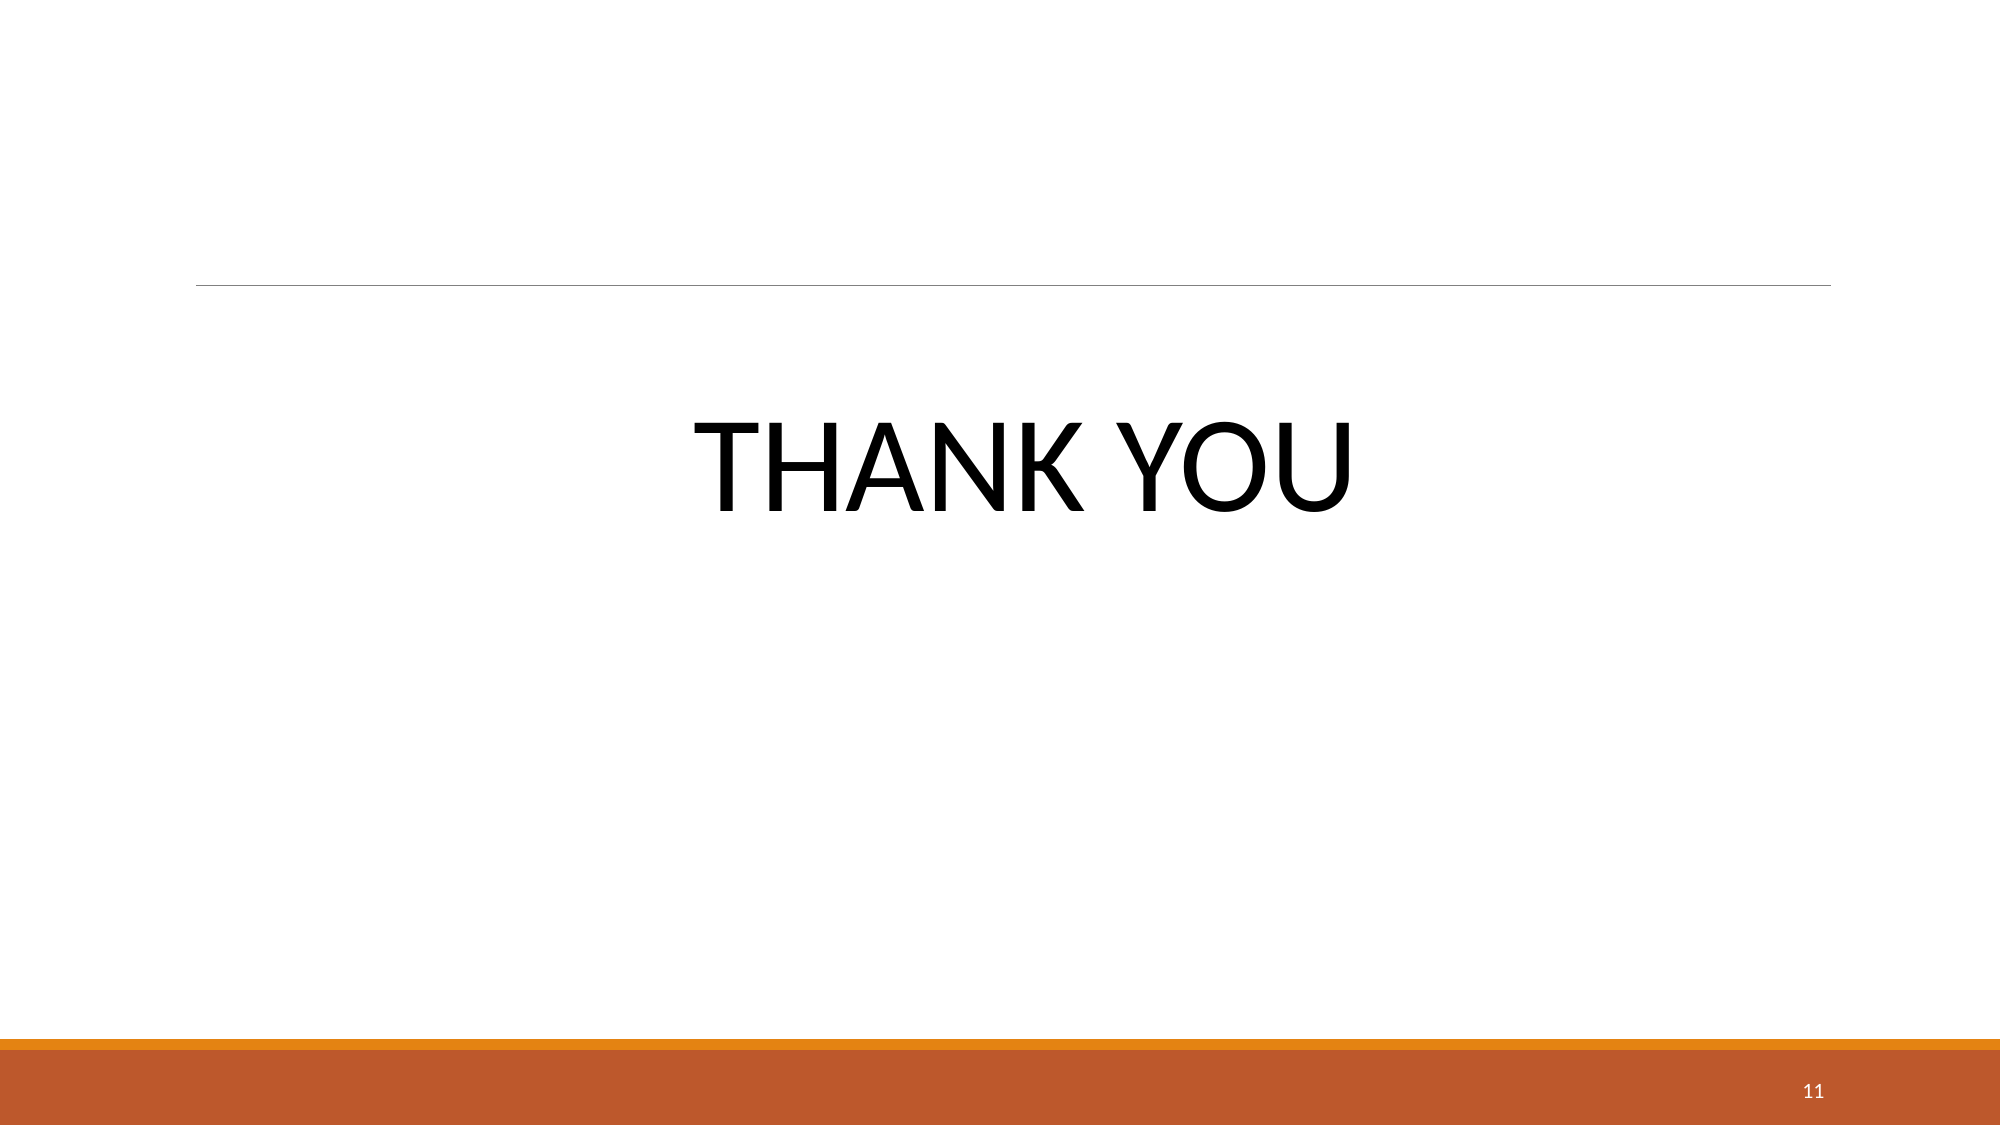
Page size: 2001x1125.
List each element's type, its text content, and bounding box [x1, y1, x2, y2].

slide_number 11 [1624, 1059, 1840, 1120]
text_box THANK YOU [567, 366, 1485, 547]
